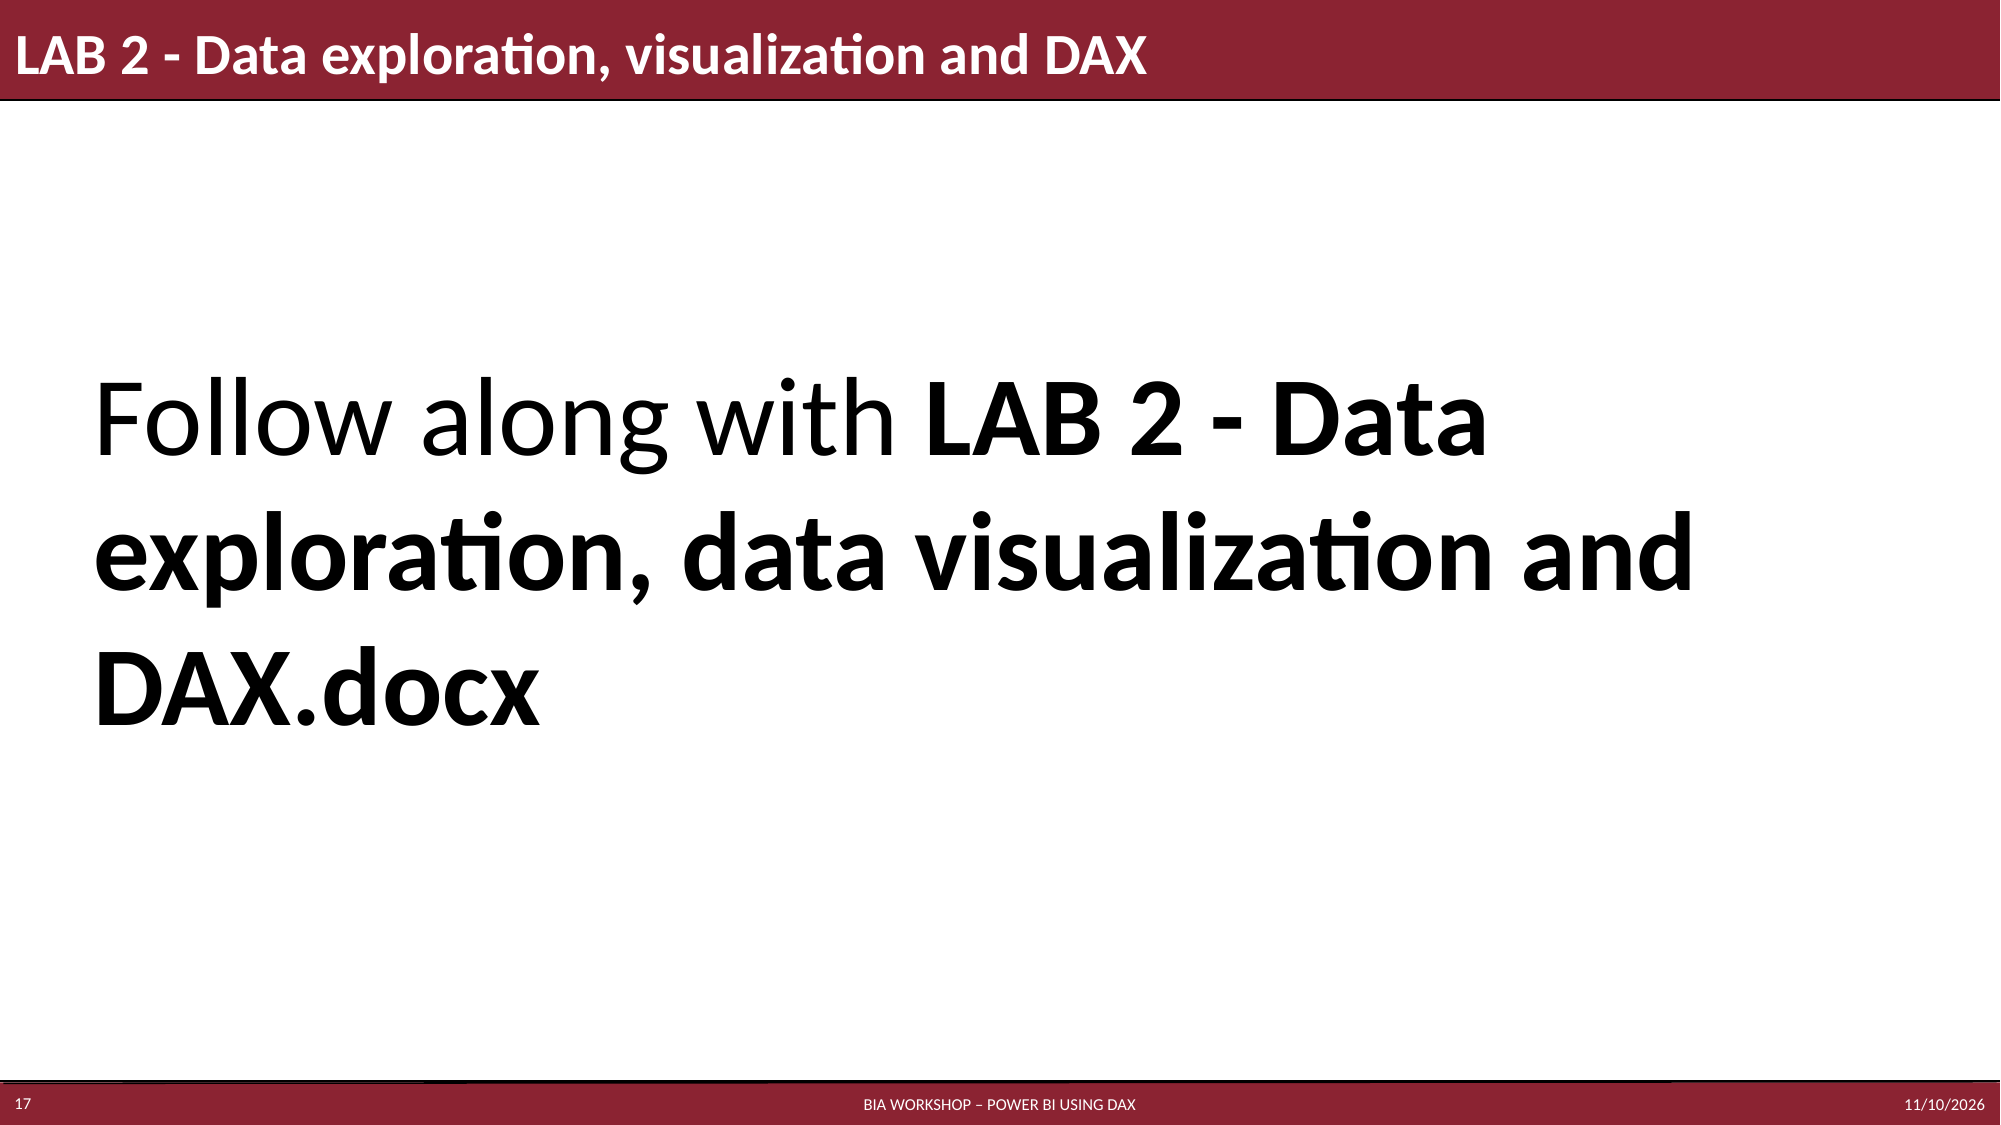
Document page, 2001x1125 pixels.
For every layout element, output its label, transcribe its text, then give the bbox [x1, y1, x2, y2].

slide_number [1833, 1081, 2000, 1125]
list Follow along with LAB 2 - Data exploration, data visualization and DAX.docx [78, 107, 1914, 1076]
slide_number 17 [0, 1081, 97, 1124]
title LAB 2 - Data exploration, visualization and DAX [0, 2, 2000, 100]
